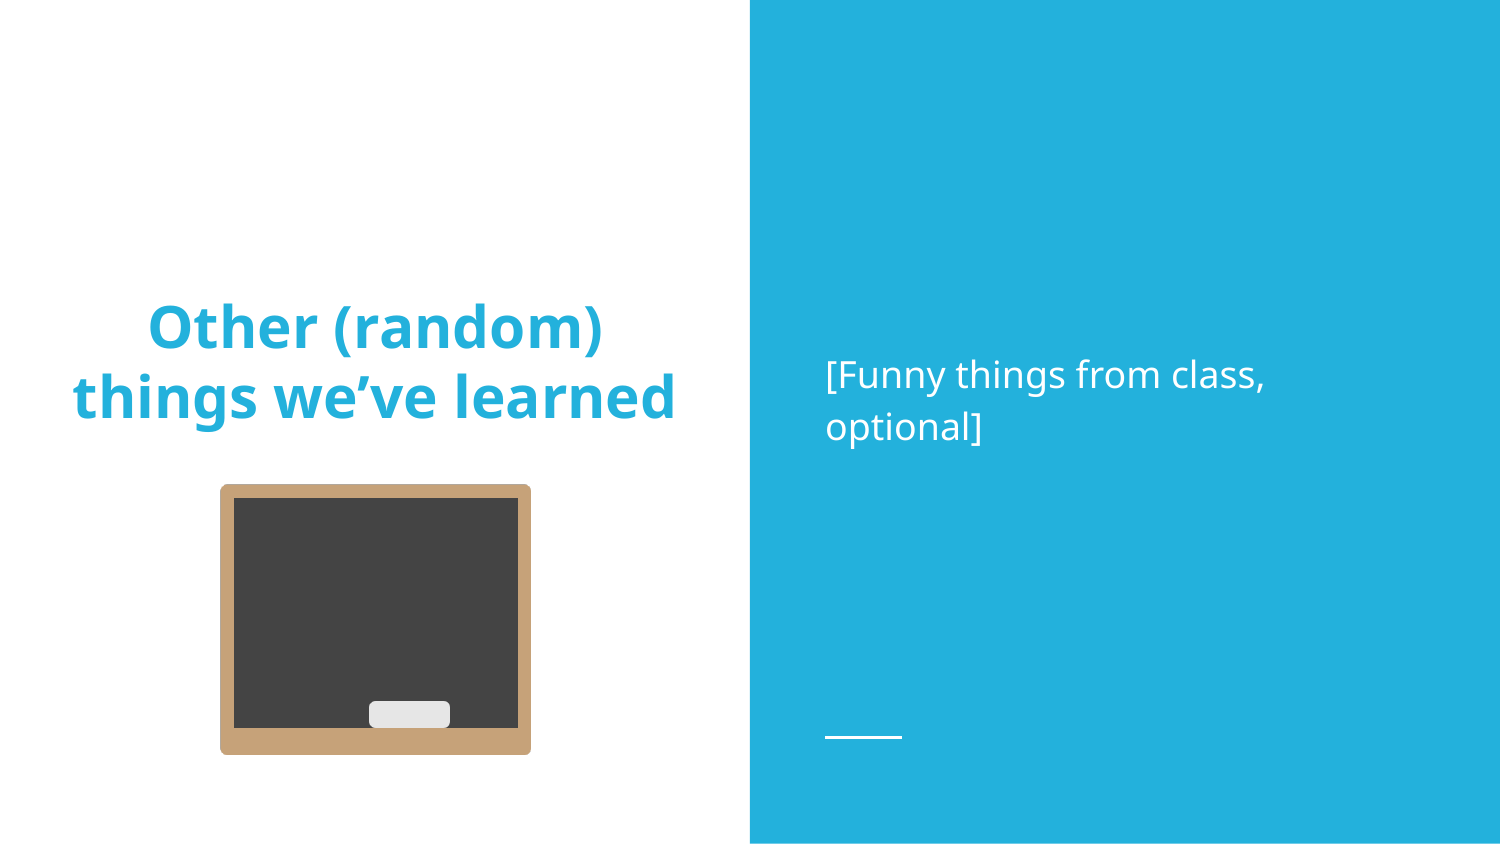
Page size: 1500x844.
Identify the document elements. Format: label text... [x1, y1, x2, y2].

title Other (random) things we’ve learned [43, 229, 708, 446]
list [Funny things from class, optional] [810, 66, 1440, 725]
picture [200, 445, 550, 794]
